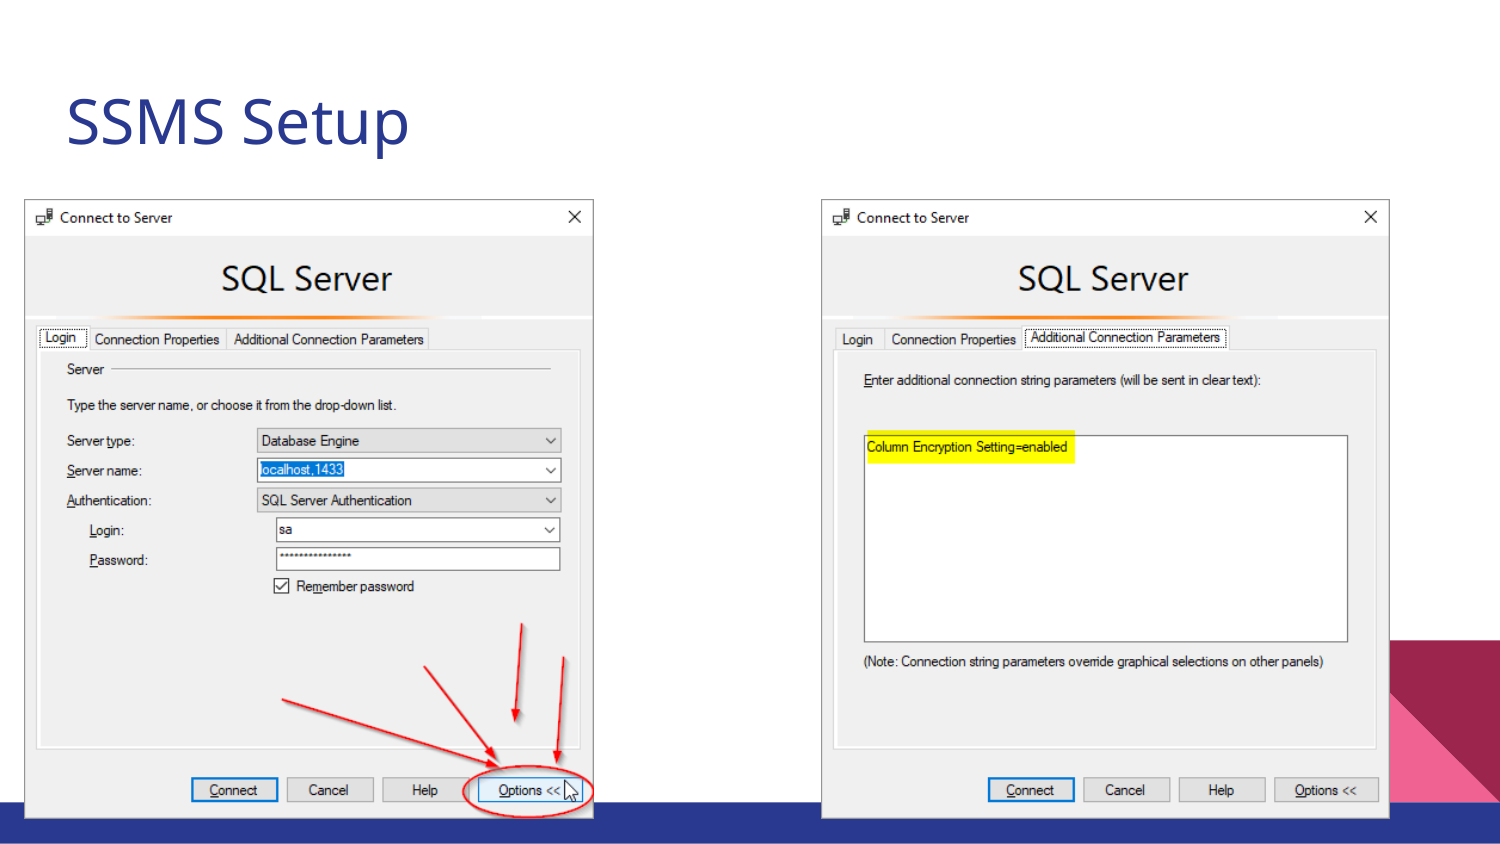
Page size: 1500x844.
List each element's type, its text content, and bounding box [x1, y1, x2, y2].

title SSMS Setup [51, 67, 1449, 167]
picture [821, 199, 1391, 819]
picture [24, 199, 594, 819]
